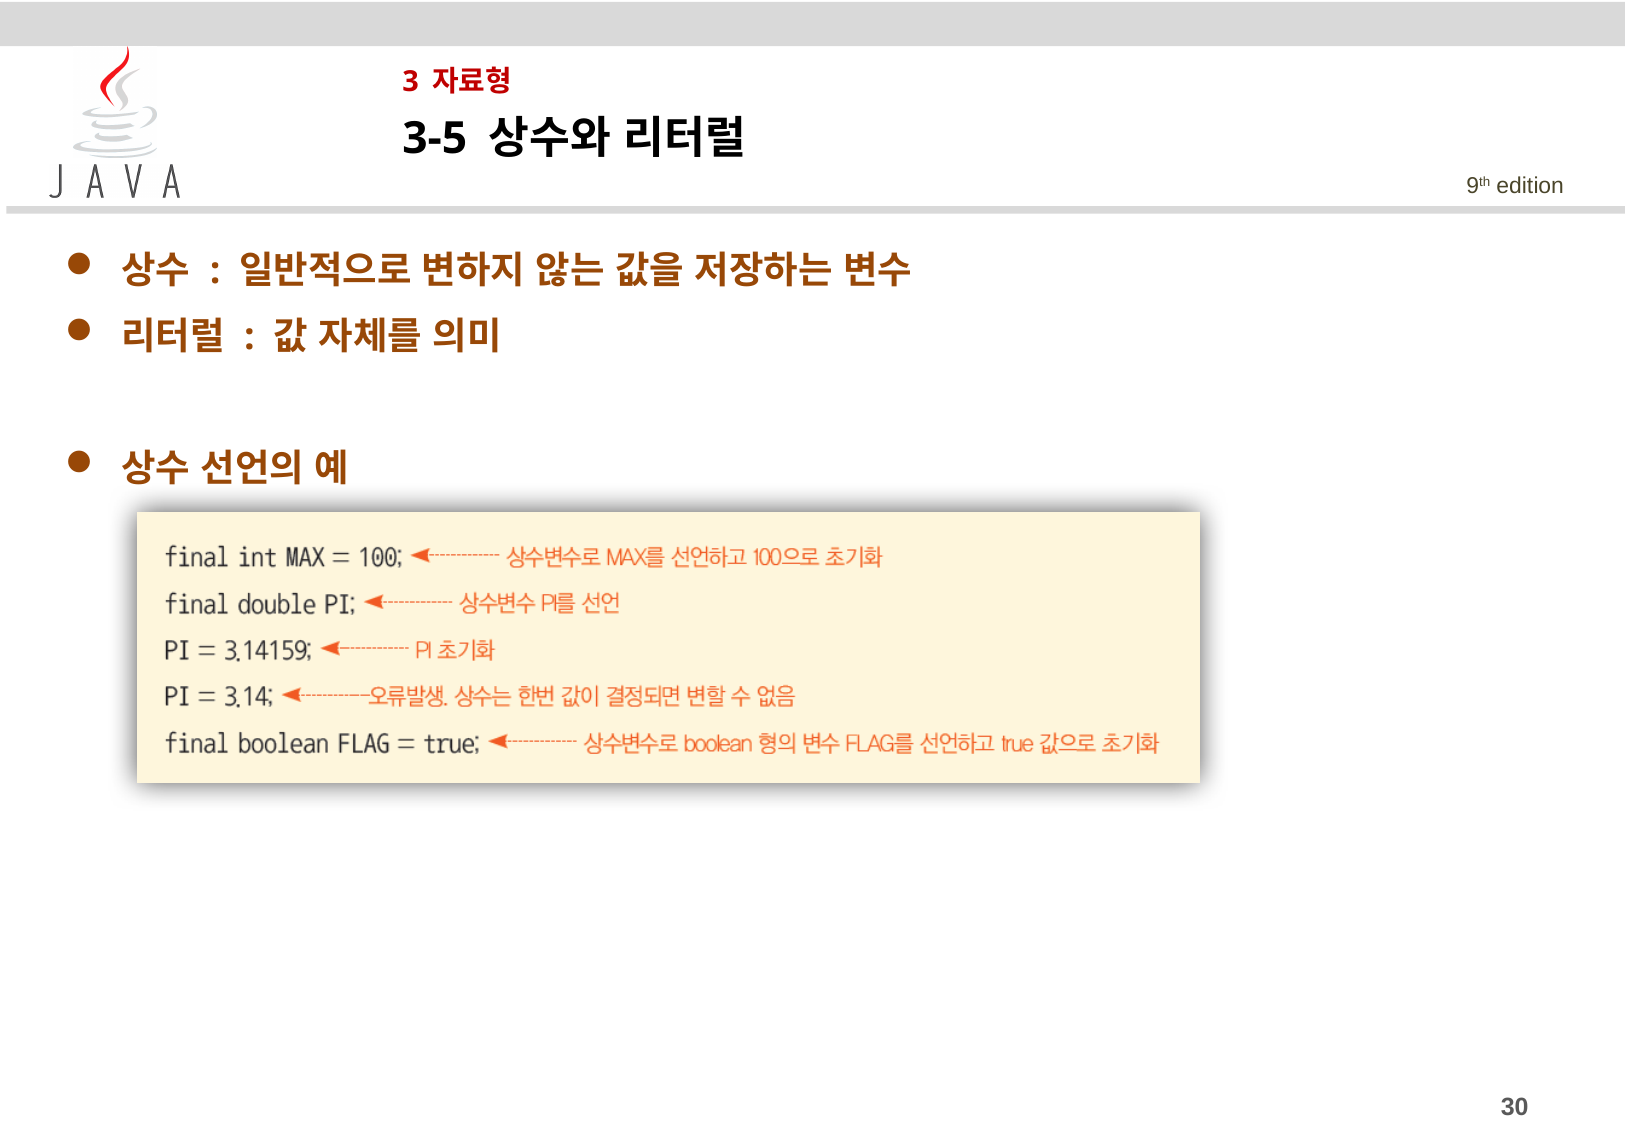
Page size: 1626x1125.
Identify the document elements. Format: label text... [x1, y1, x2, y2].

picture [49, 164, 180, 198]
list 상수 : 일반적으로 변하지 않는 값을 저장하는 변수 리터럴 : 값 자체를 의미 상수 선언의 예 [48, 223, 1564, 1064]
picture [73, 46, 157, 158]
slide_number 30 [1164, 1074, 1544, 1125]
picture [137, 512, 1201, 784]
title 3 자료형 [387, 54, 1393, 105]
list 3-5 상수와 리터럴 [387, 101, 1545, 171]
